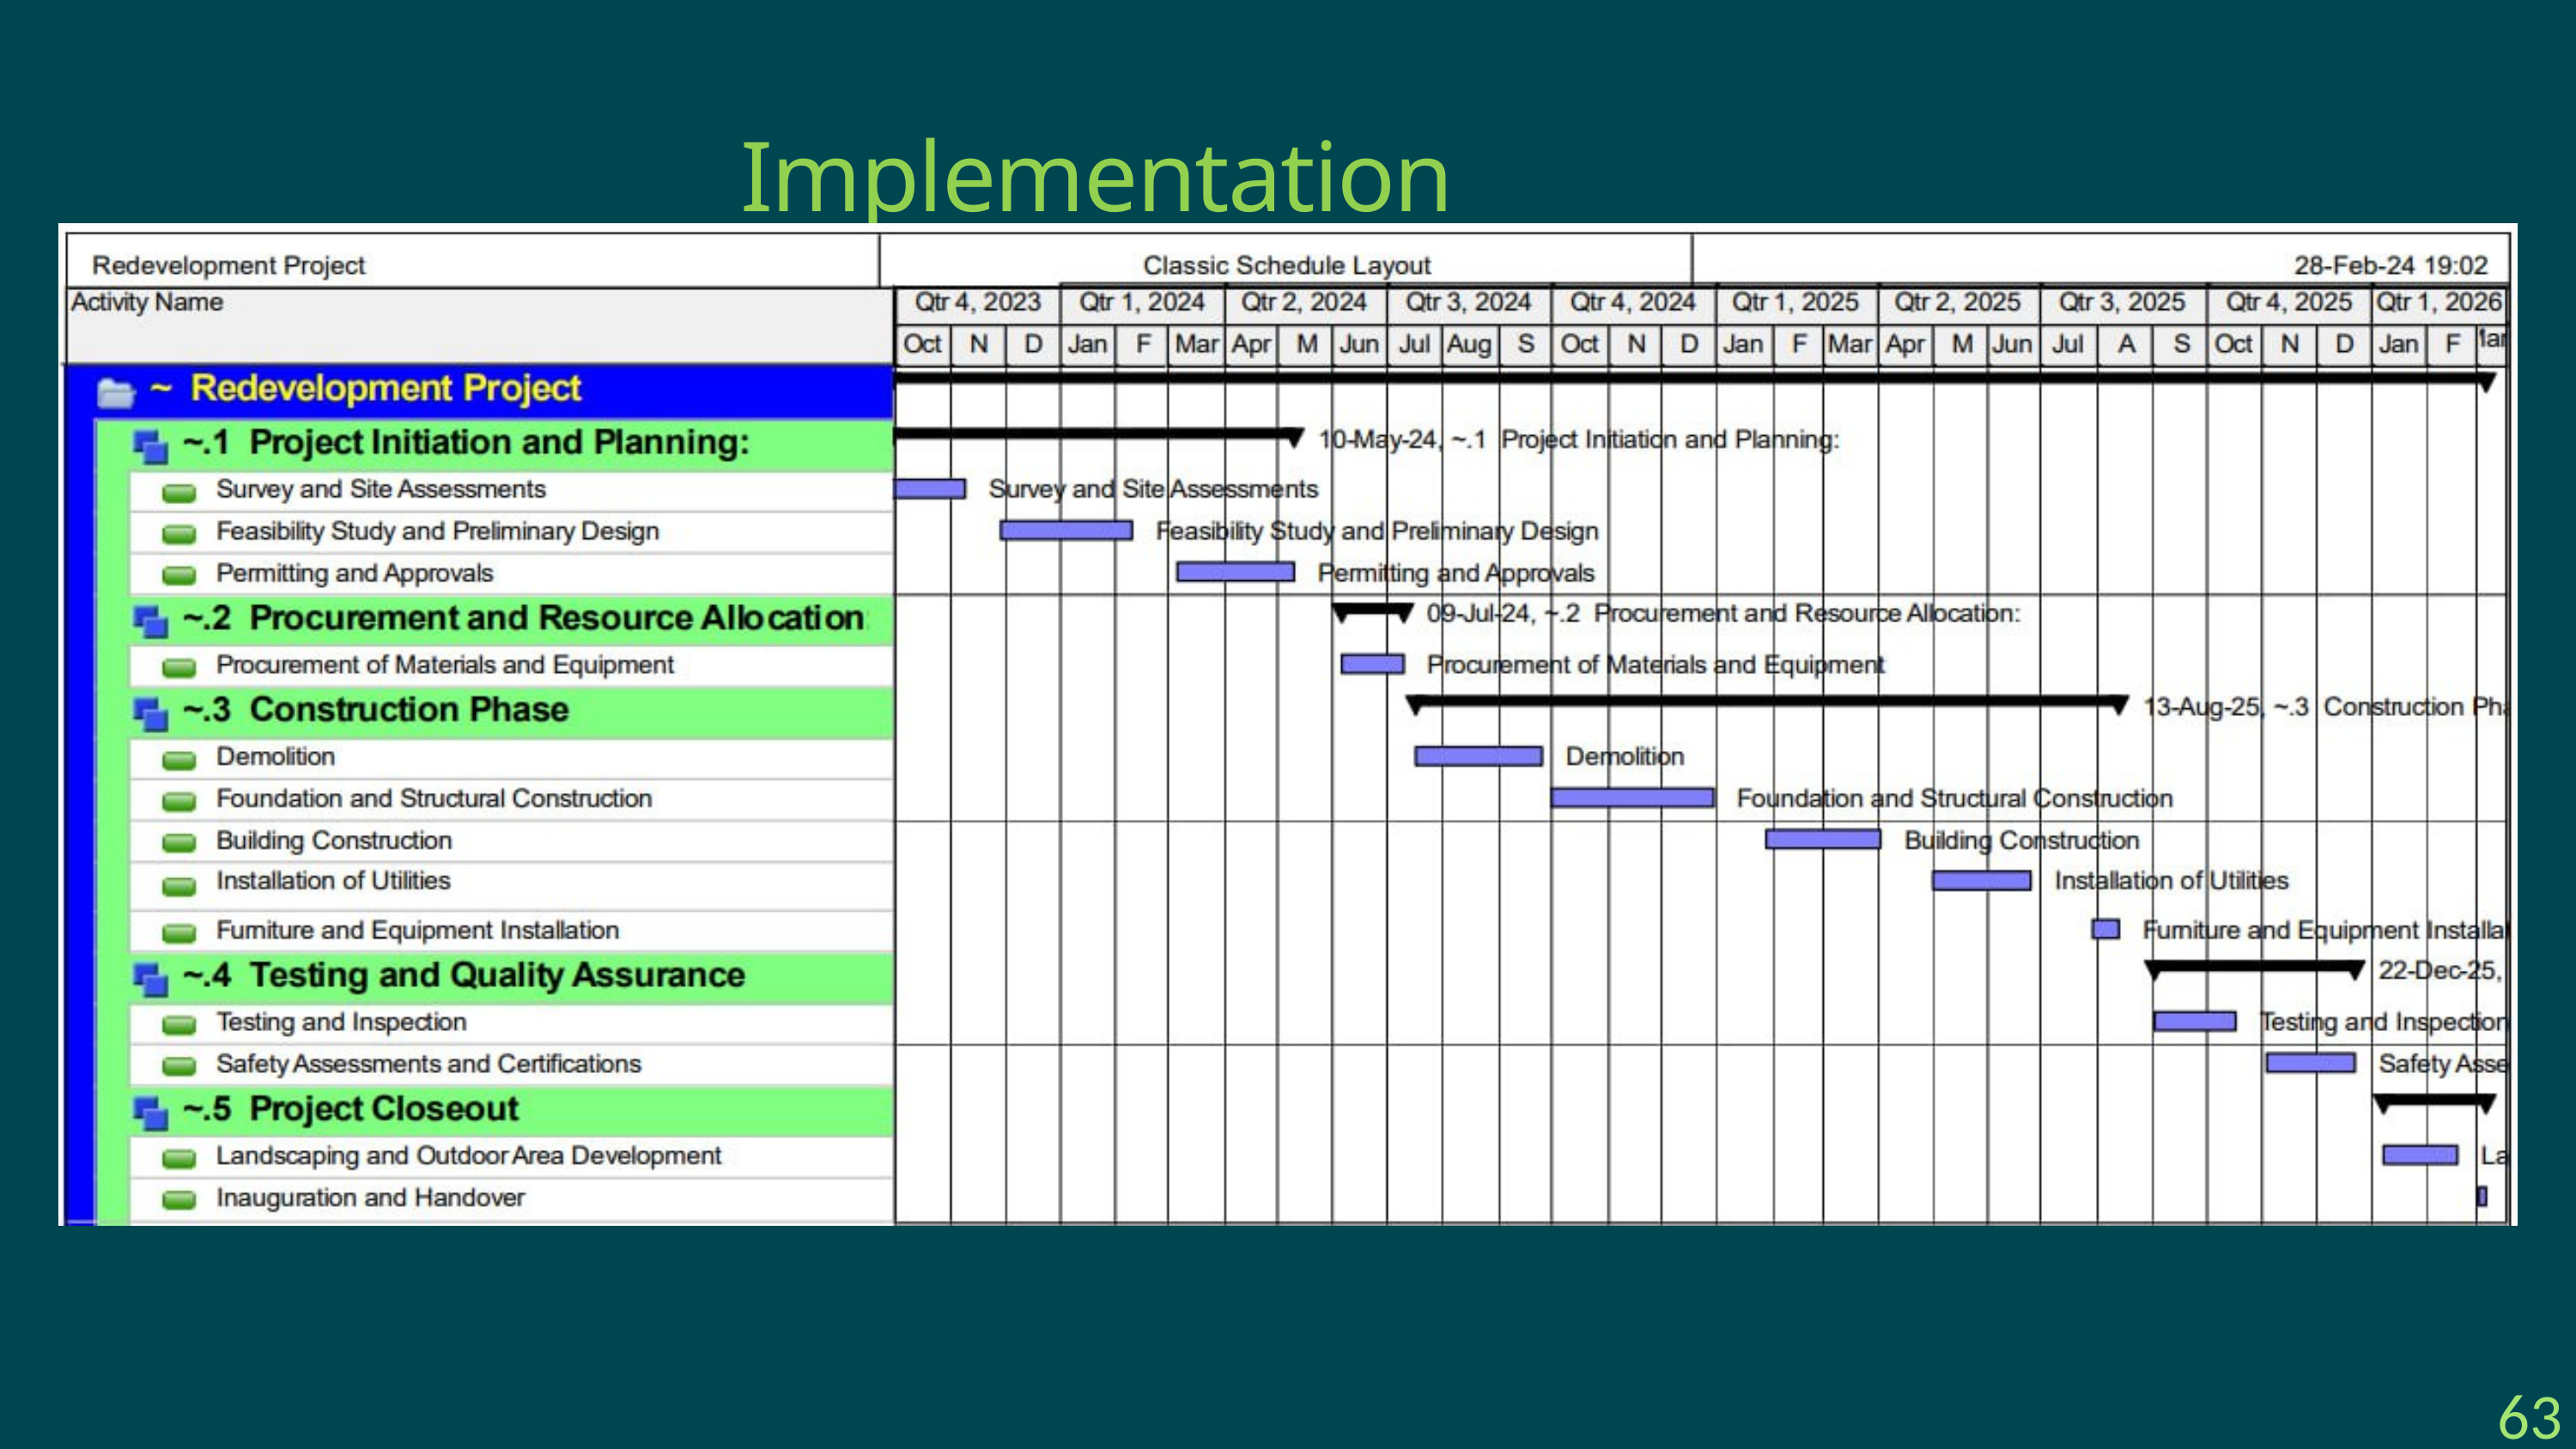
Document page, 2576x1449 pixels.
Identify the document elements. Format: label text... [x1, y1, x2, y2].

slide_number 63 [2071, 1294, 2576, 1449]
text_box Implementation Timeline [740, 48, 1836, 220]
picture [58, 222, 2518, 1226]
